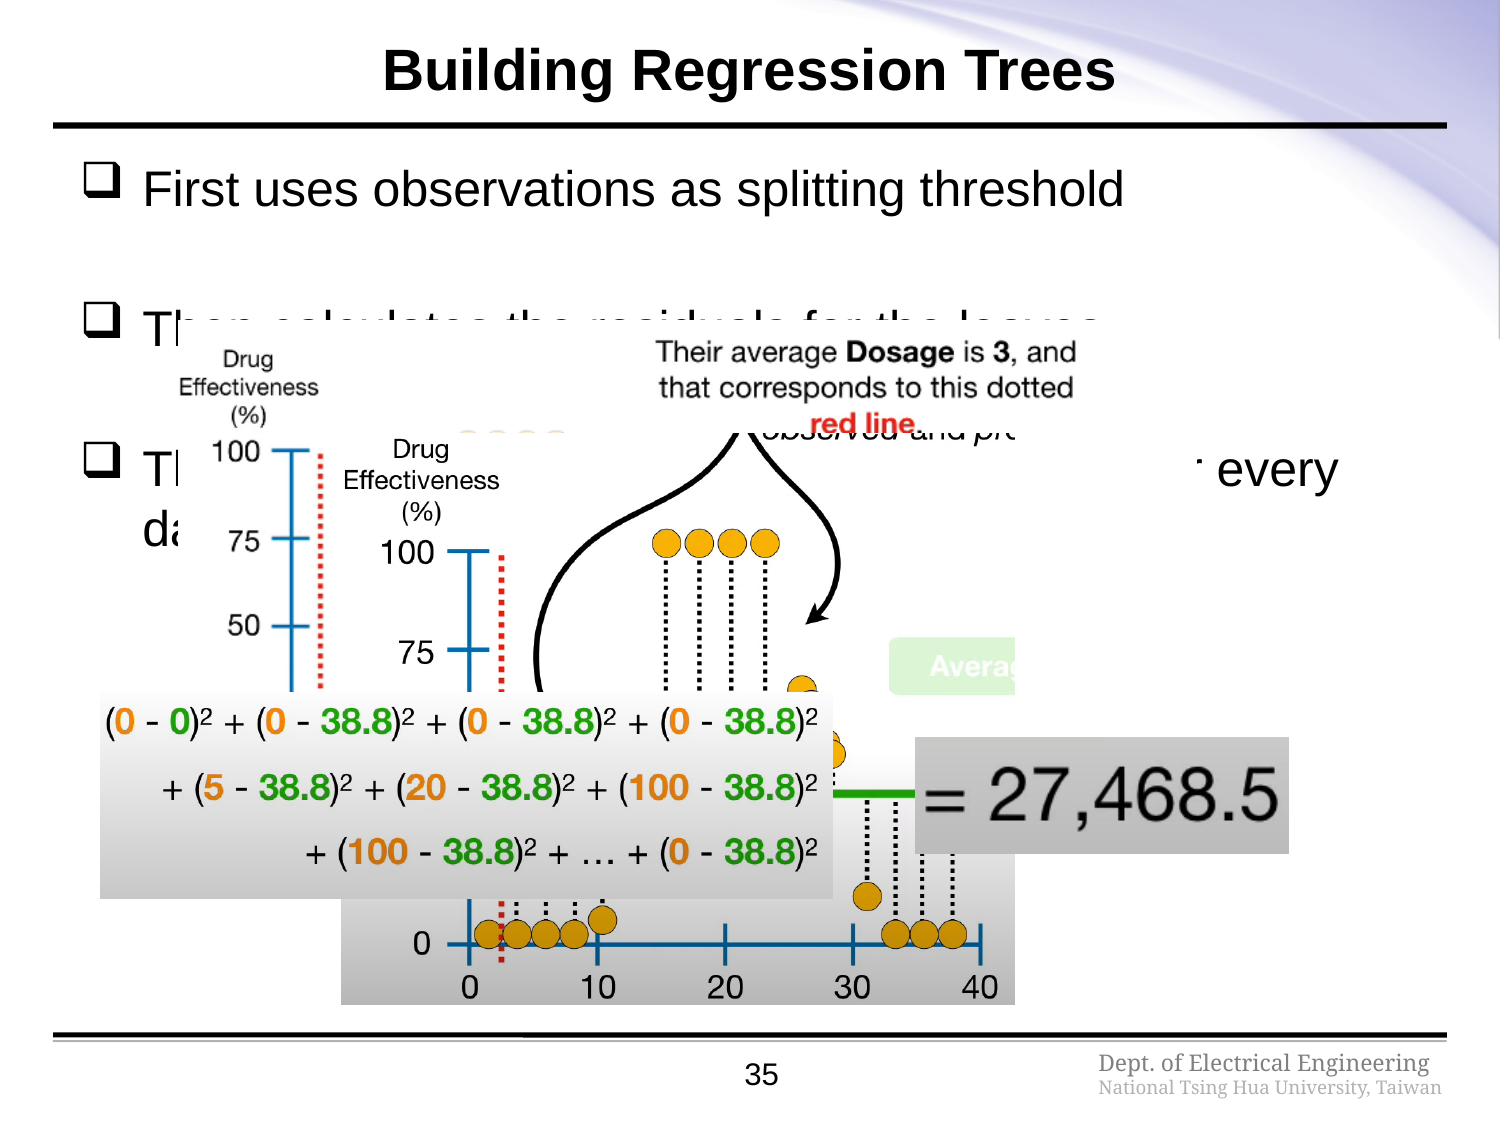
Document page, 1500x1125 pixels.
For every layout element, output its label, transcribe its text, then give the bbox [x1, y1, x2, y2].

picture [768, 0, 1500, 350]
title Building Regression Trees [64, 31, 1436, 104]
list First uses observations as splitting threshold Then calculates the residuals for the leaves Then we can calculate the squared residuals for every data point for both partitions. [64, 148, 1436, 1012]
slide_number 35 [643, 1046, 881, 1095]
picture [100, 319, 1289, 1005]
